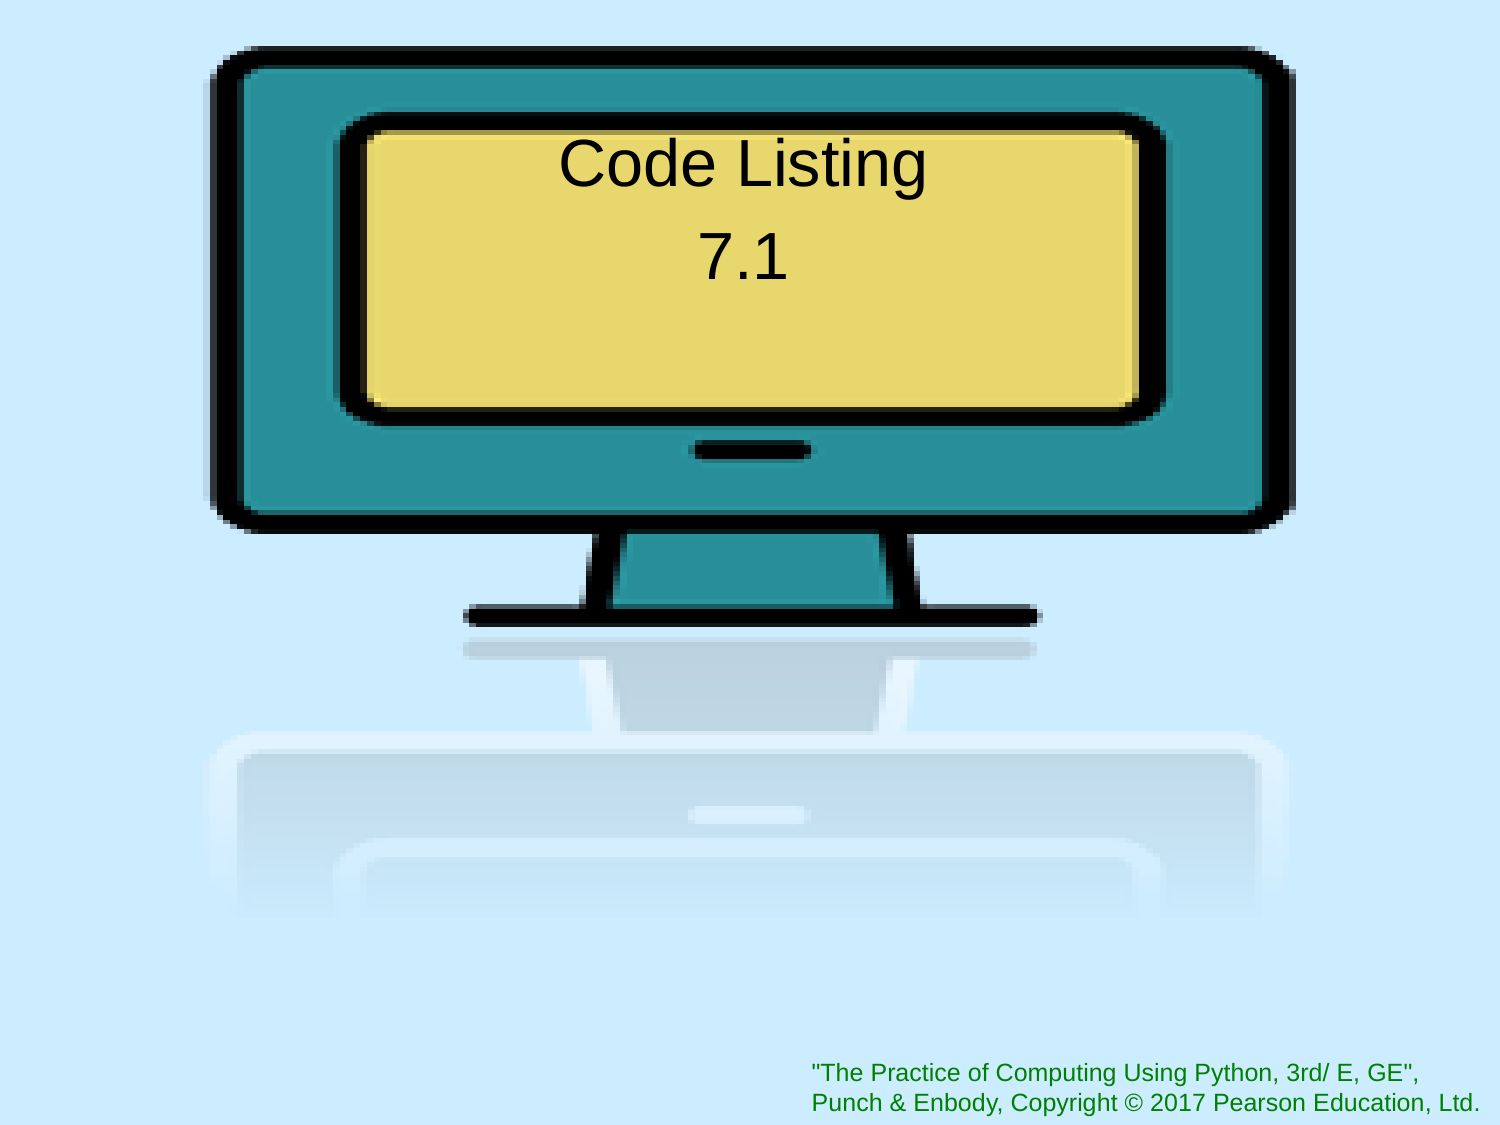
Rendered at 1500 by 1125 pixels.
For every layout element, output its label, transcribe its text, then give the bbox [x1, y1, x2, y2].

picture [12, 0, 1488, 975]
subtitle Code Listing 7.1 [362, 112, 1125, 400]
